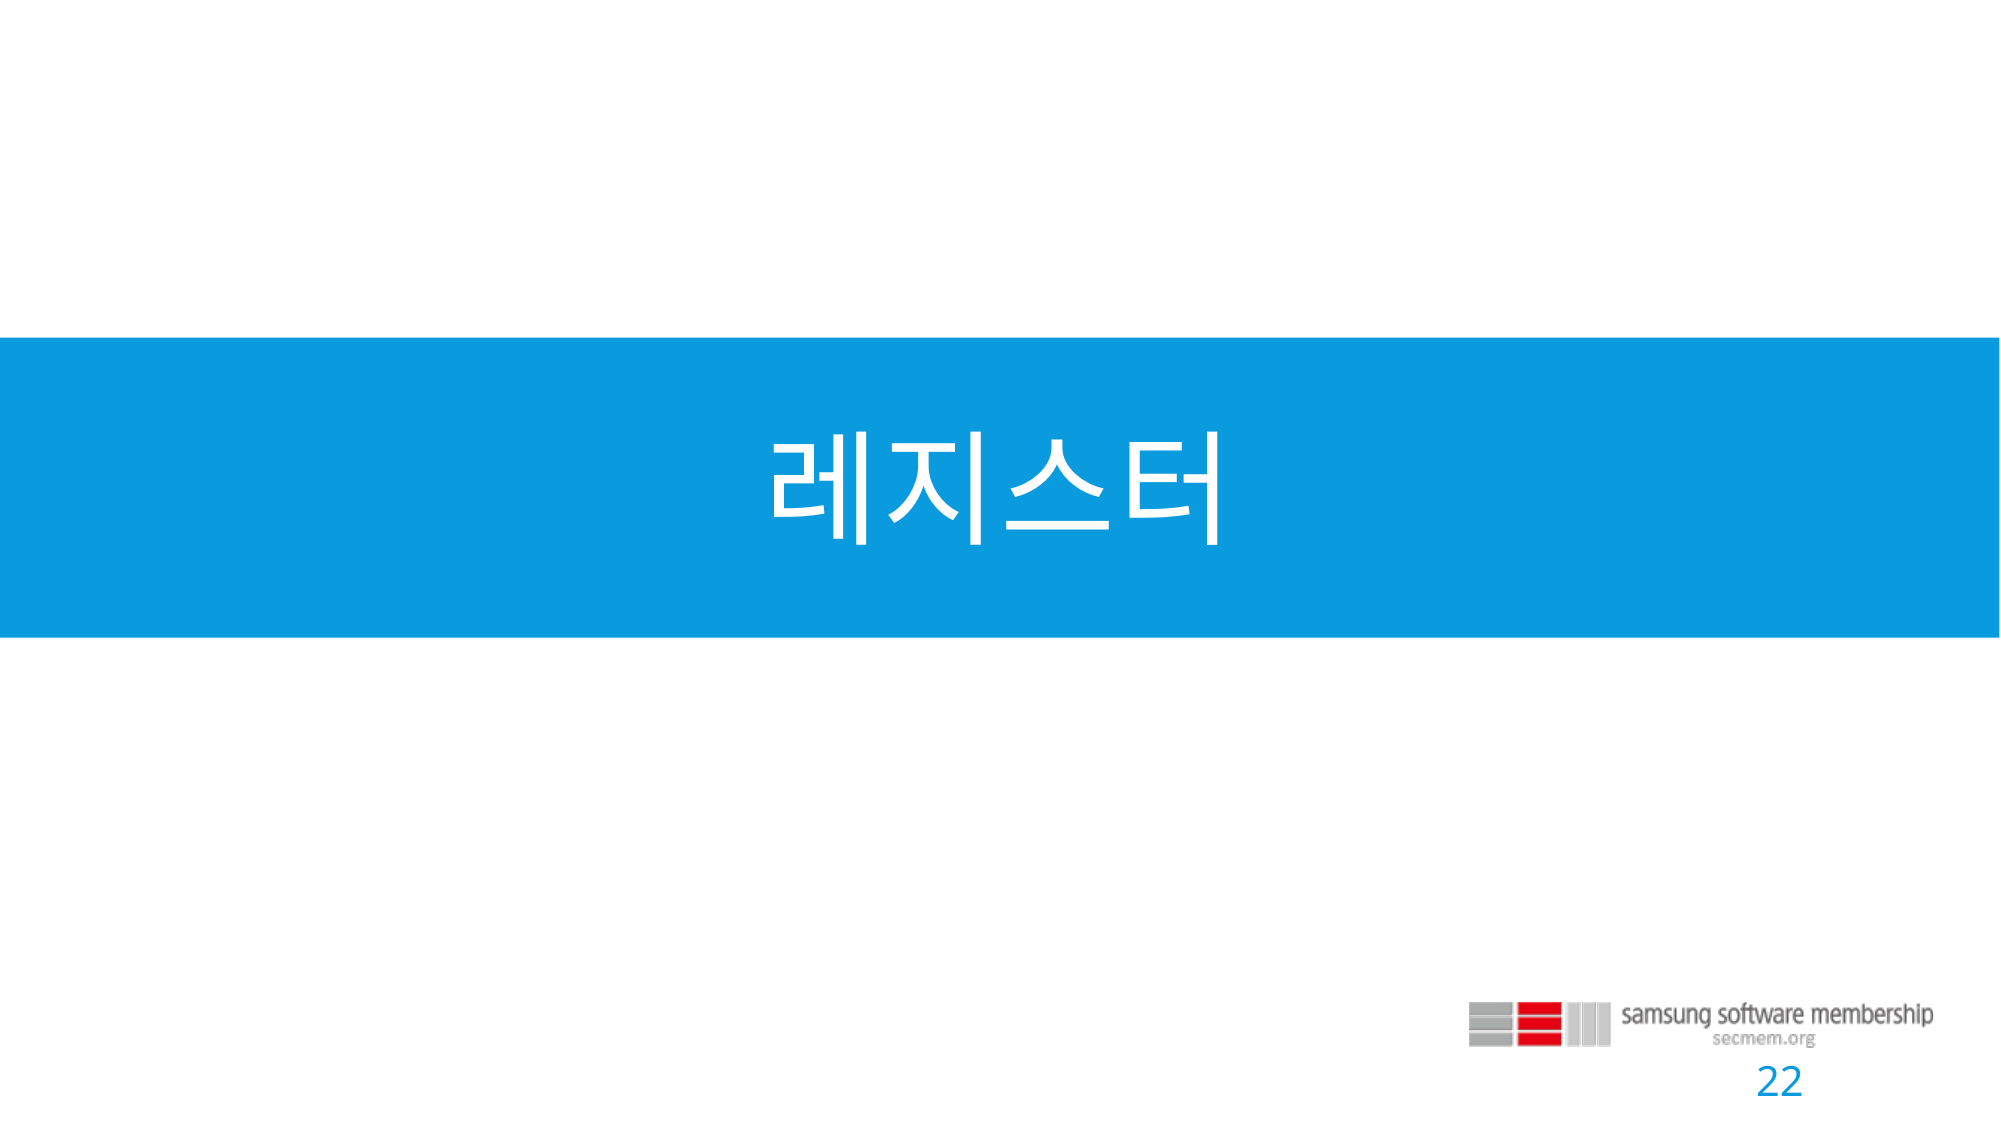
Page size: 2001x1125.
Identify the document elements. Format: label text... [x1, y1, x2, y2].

title 레지스터 [136, 362, 1862, 638]
picture [1469, 1002, 1935, 1048]
slide_number 22 [1748, 1053, 1904, 1114]
